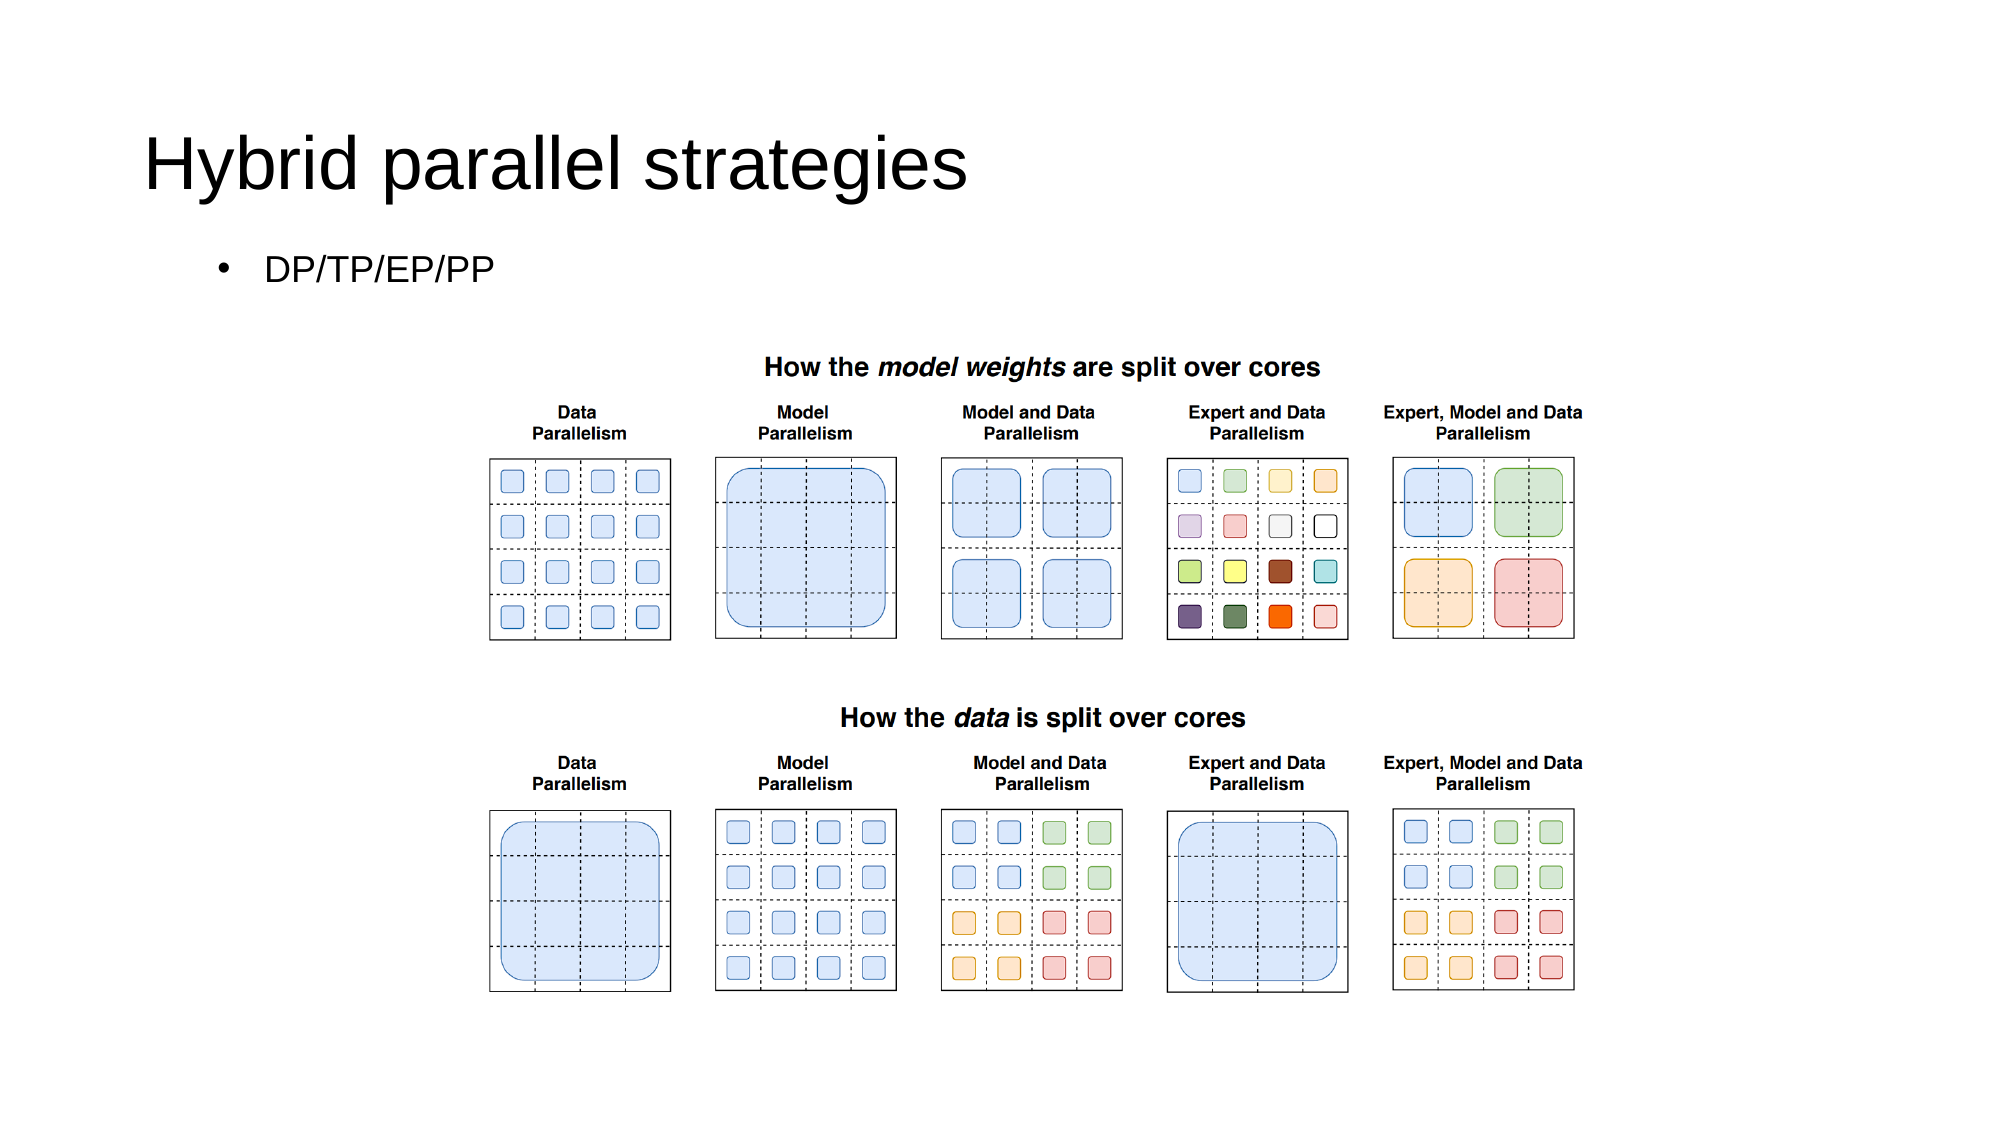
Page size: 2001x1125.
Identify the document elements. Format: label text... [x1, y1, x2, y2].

text_box DP/TP/EP/PP [202, 237, 988, 298]
title Hybrid parallel strategies [128, 56, 1854, 274]
picture [458, 317, 1621, 1020]
